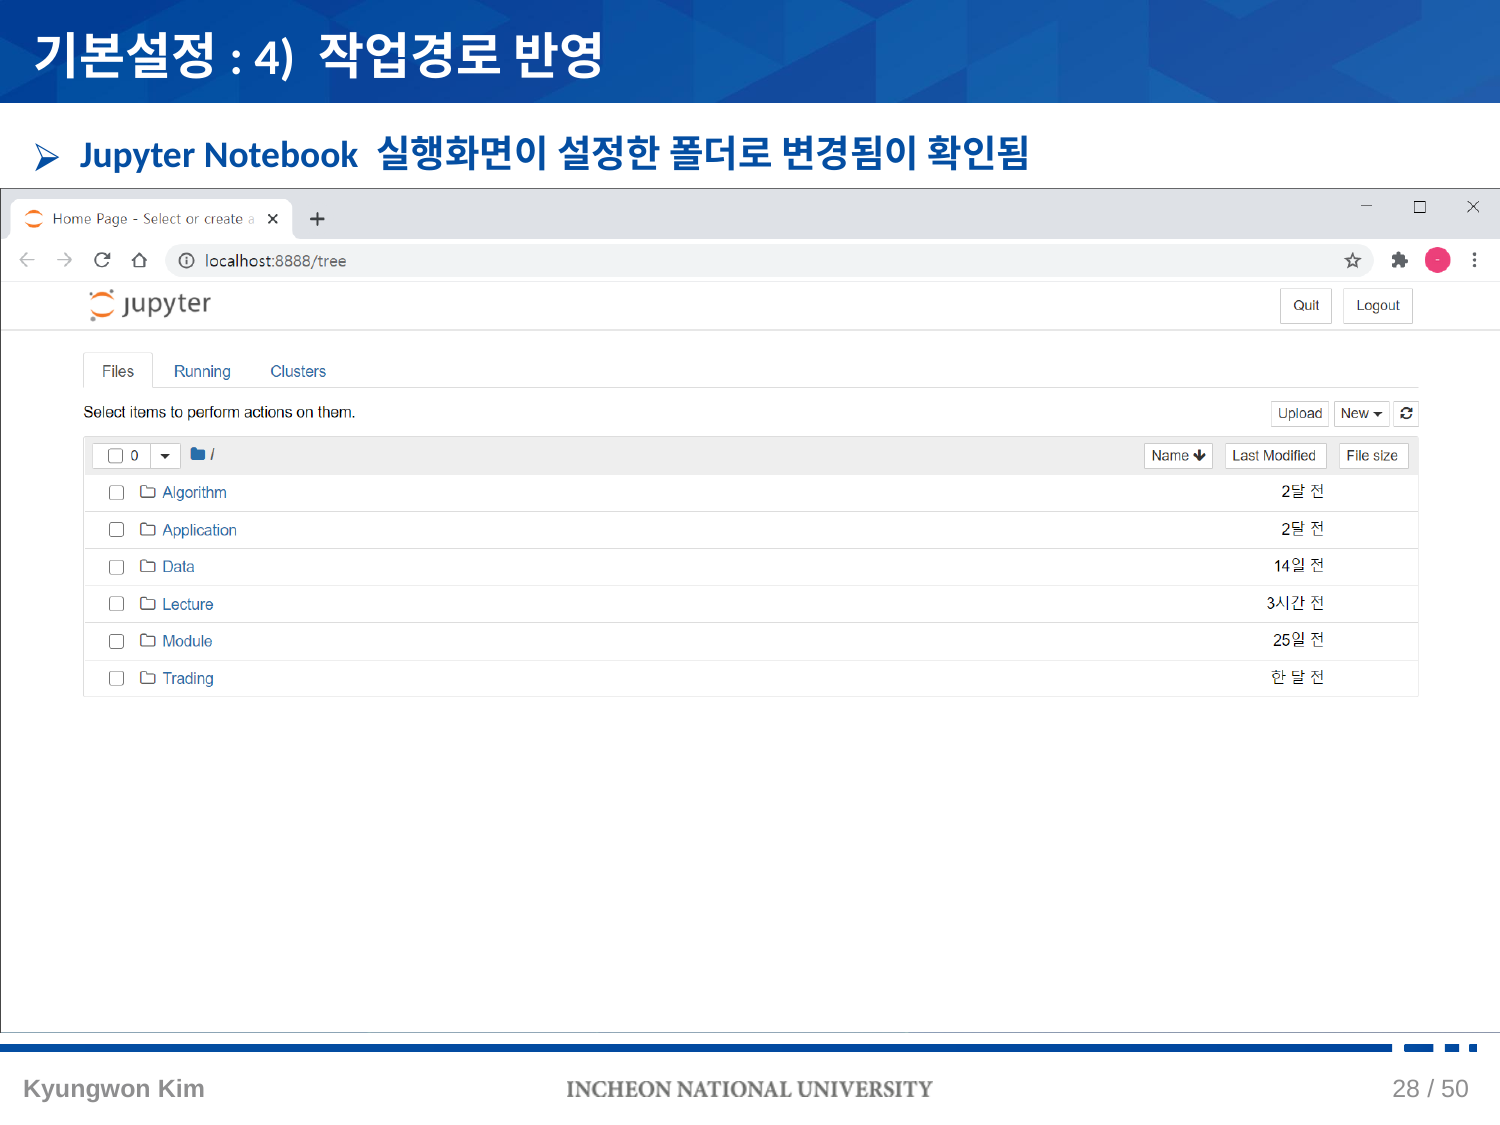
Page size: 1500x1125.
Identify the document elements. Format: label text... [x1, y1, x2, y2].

text_box Jupyter Notebook 실행화면이 설정한 폴더로 변경됨이 확인됨 [18, 122, 1482, 187]
text_box 기본설정: 4) 작업경로 반영 [18, 16, 1482, 93]
picture [567, 1081, 933, 1097]
picture [0, 188, 1500, 1033]
slide_number 27 / 50 [1371, 1057, 1490, 1118]
picture [0, 0, 1500, 103]
